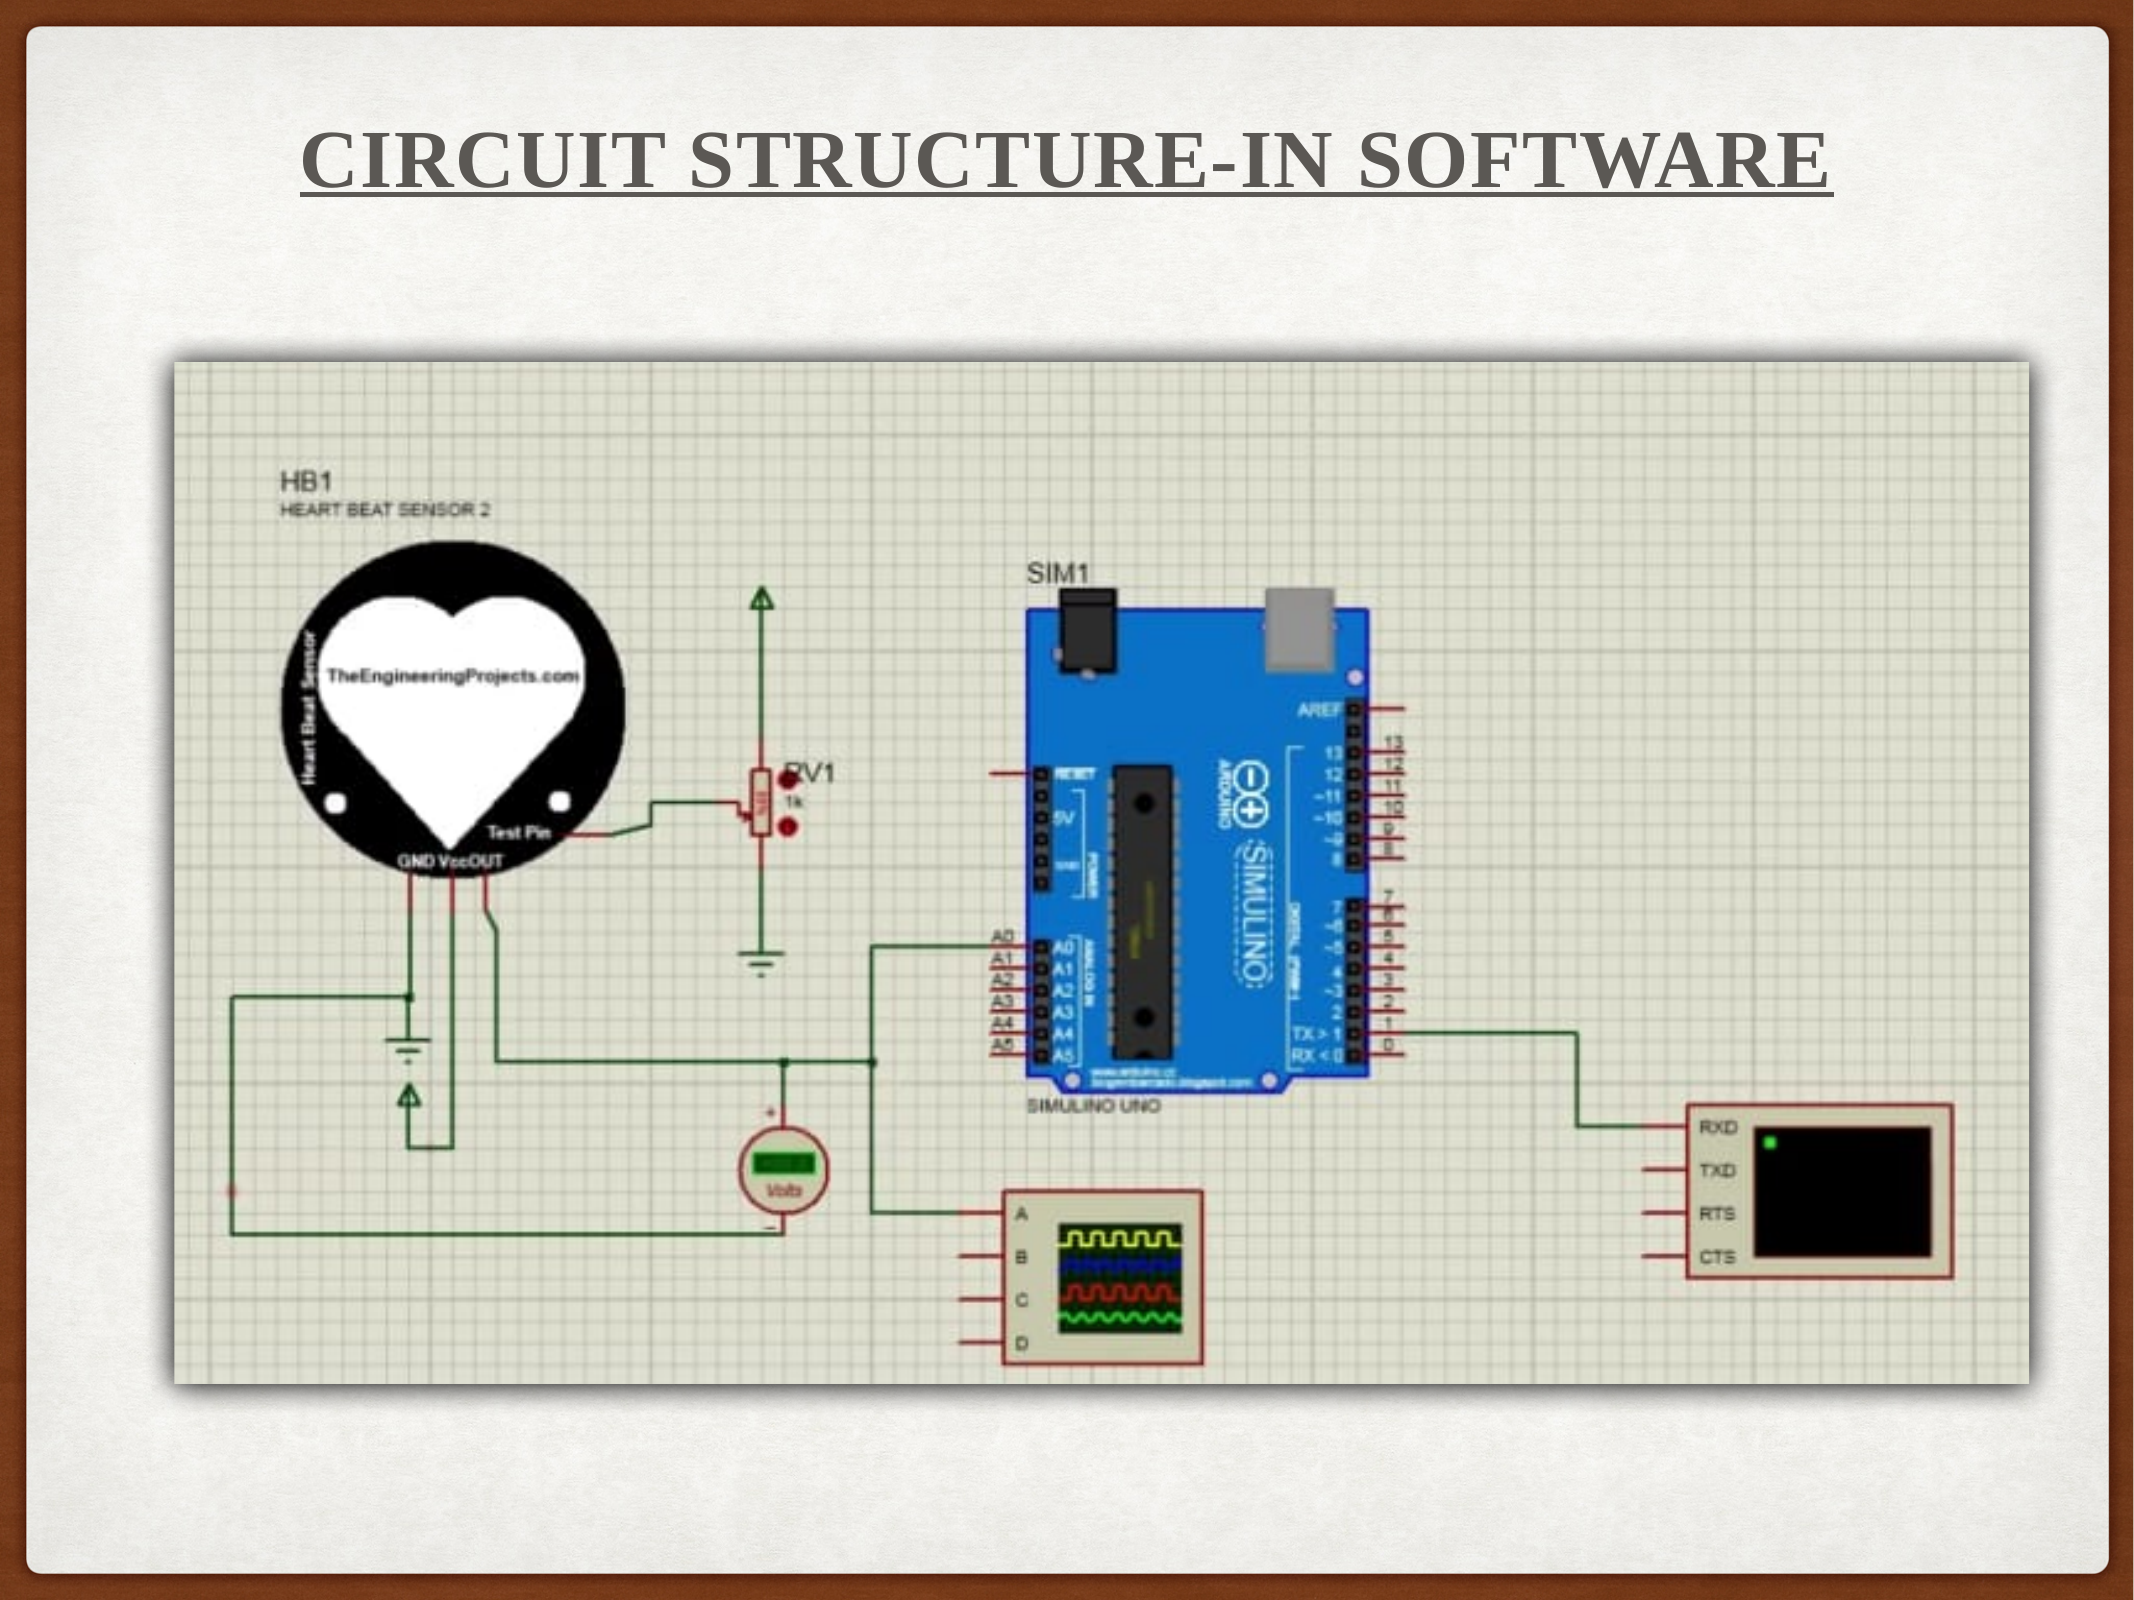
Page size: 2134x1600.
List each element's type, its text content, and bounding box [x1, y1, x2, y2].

picture [0, 0, 2134, 1600]
title circuit structure-in software [109, 96, 2024, 221]
